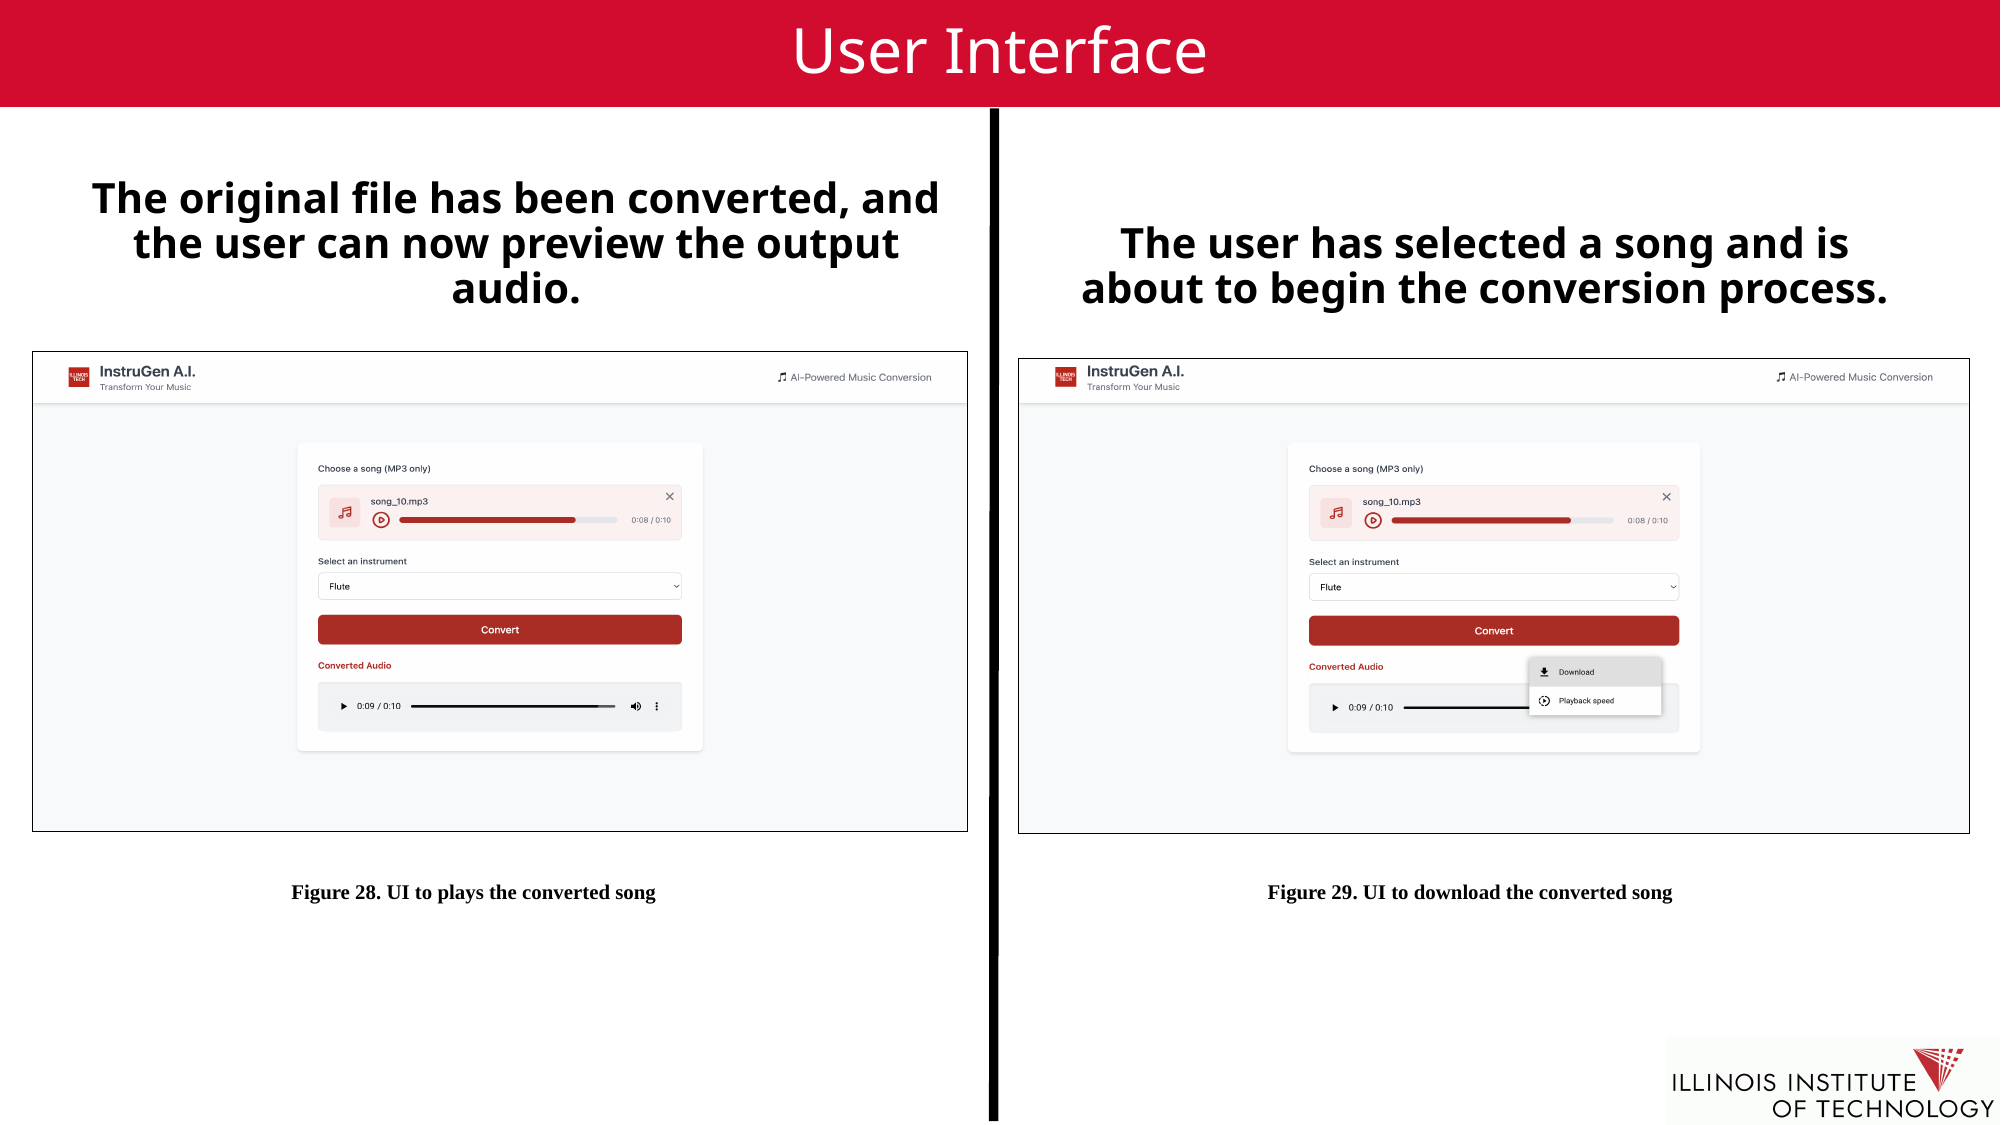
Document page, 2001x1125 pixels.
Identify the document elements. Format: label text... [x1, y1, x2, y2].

list The original file has been converted, and the user can now preview the output audio. [71, 169, 962, 321]
picture [31, 351, 968, 832]
text_box User Interface [0, 0, 2000, 108]
list The user has selected a song and is about to begin the conversion process. [1059, 184, 1911, 320]
picture [1663, 1035, 2000, 1125]
text_box Figure 29. UI to download the converted song [1252, 870, 1718, 936]
text_box Figure 28. UI to plays the converted song [276, 870, 723, 936]
picture [1018, 357, 1970, 834]
